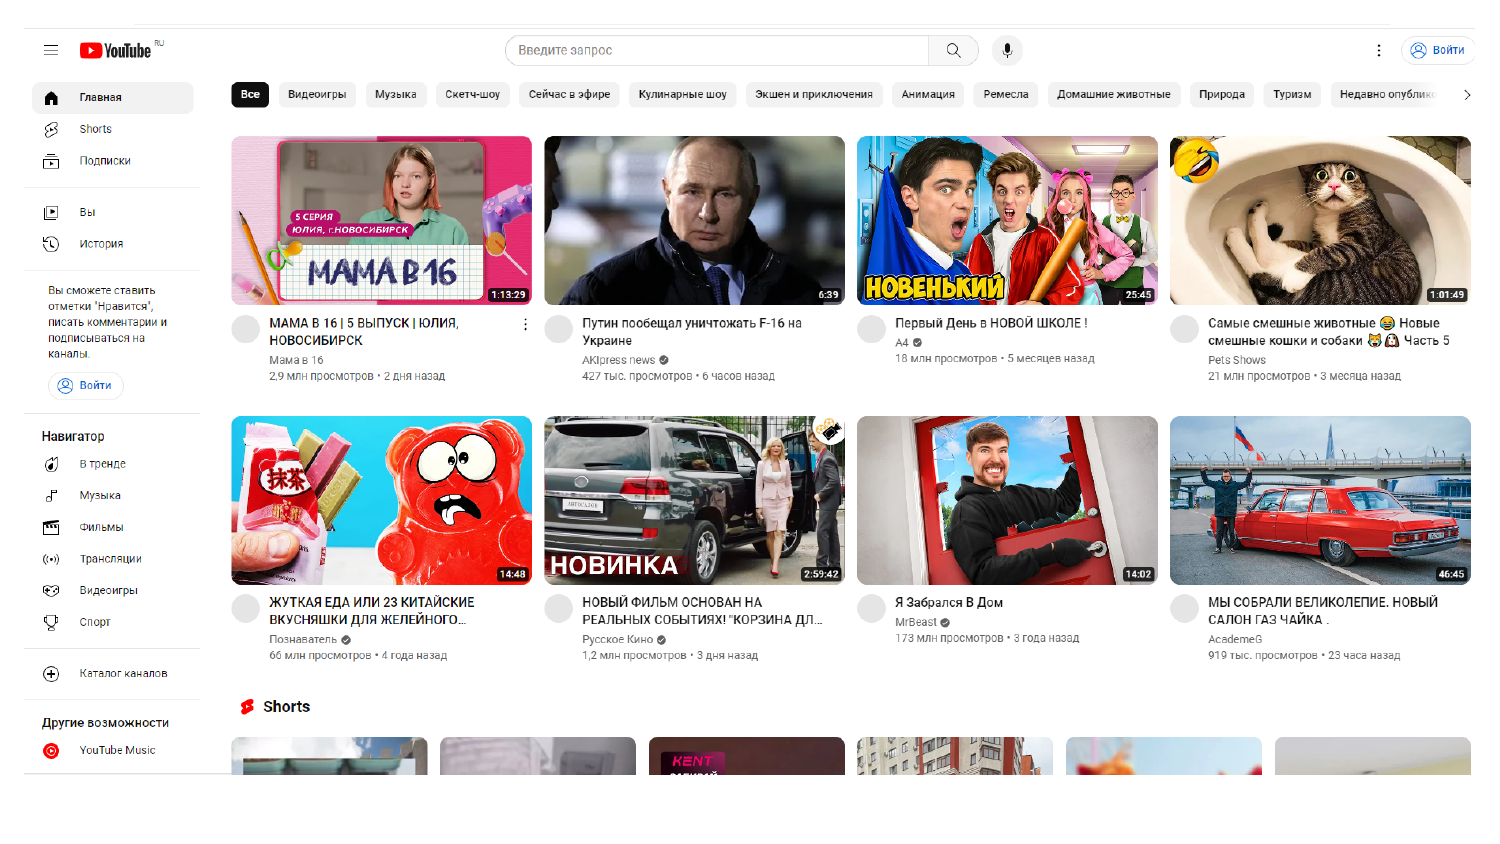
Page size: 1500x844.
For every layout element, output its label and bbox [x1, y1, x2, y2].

picture [24, 24, 1476, 775]
